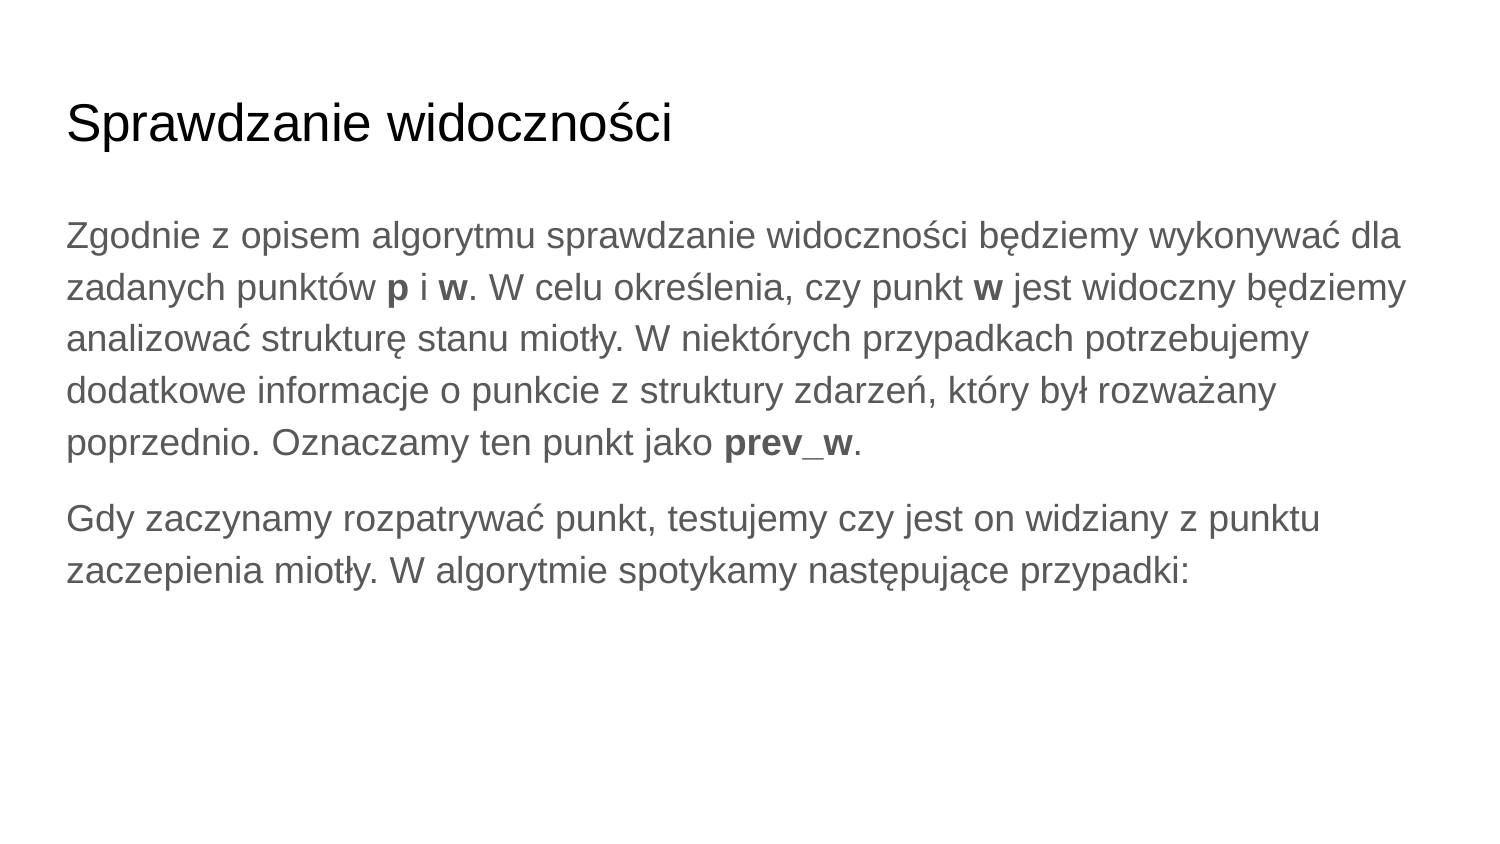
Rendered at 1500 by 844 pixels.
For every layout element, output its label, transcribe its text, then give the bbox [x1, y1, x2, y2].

list Zgodnie z opisem algorytmu sprawdzanie widoczności będziemy wykonywać dla zadanych punktów p i w. W celu określenia, czy punkt w jest widoczny będziemy analizować strukturę stanu miotły. W niektórych przypadkach potrzebujemy dodatkowe informacje o punkcie z struktury zdarzeń, który był rozważany poprzednio. Oznaczamy ten punkt jako prev_w. Gdy zaczynamy rozpatrywać punkt, testujemy czy jest on widziany z punktu zaczepienia miotły. W algorytmie spotykamy następujące przypadki: [51, 189, 1449, 750]
title Sprawdzanie widoczności [51, 72, 1449, 167]
